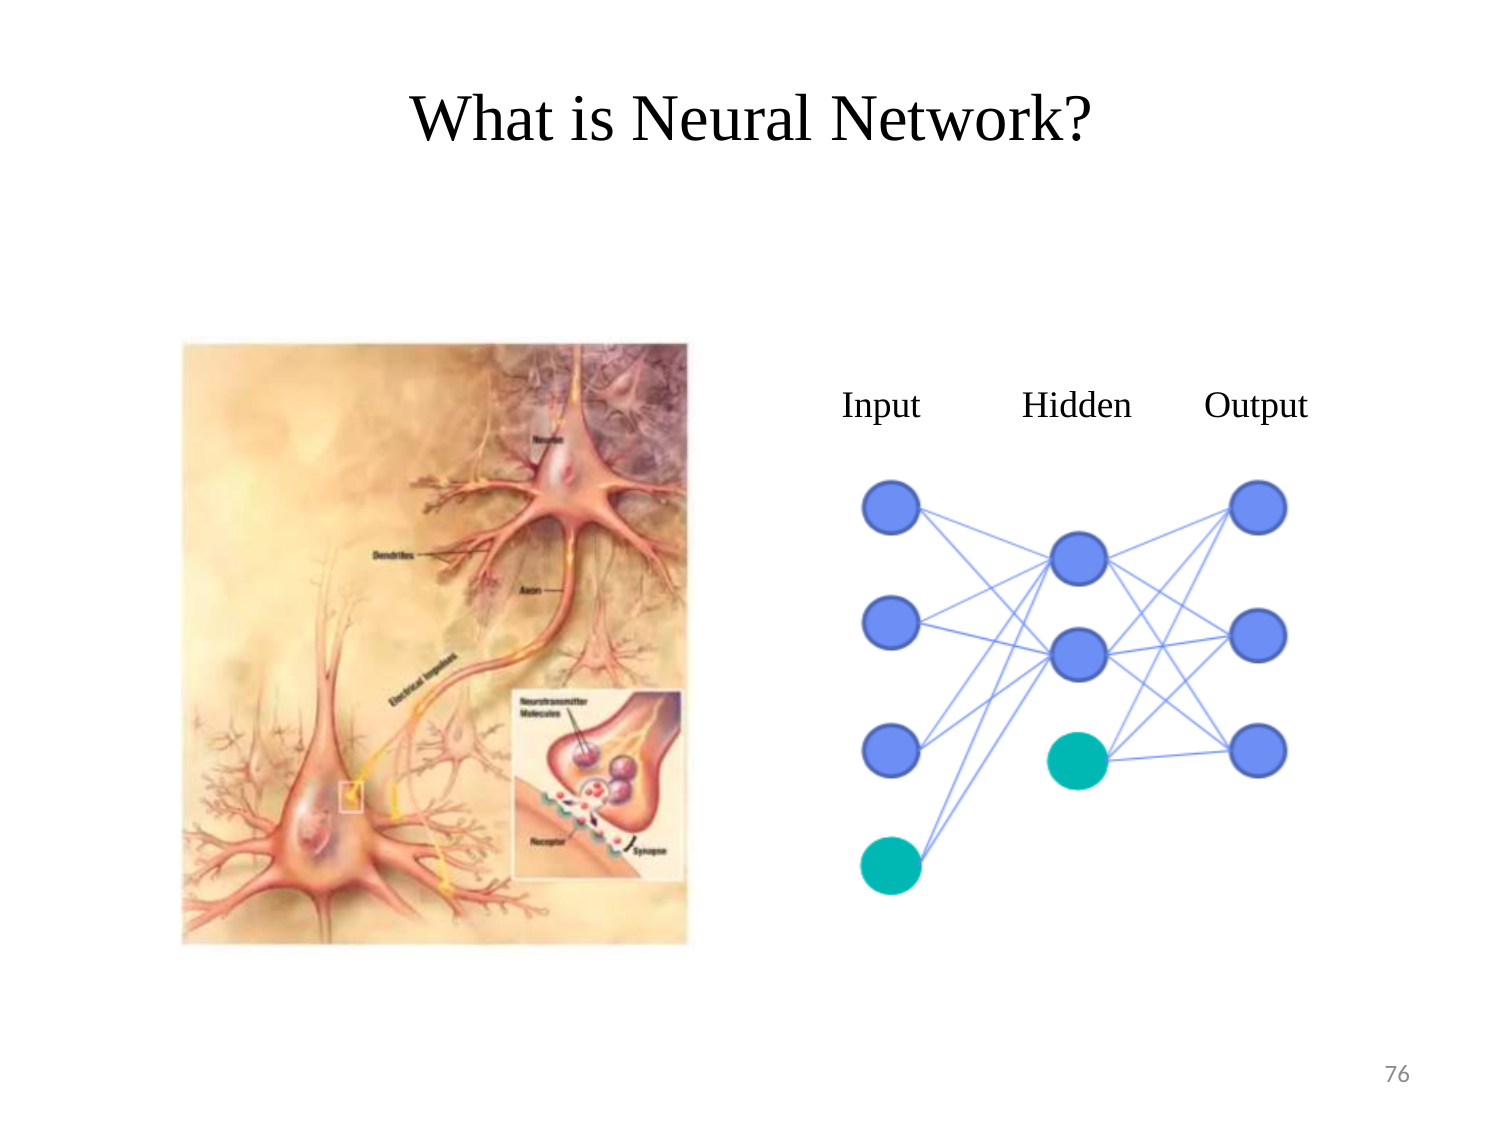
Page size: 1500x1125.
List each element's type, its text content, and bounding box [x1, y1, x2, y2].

text_box Output [1181, 372, 1332, 433]
picture [149, 322, 721, 975]
text_box Hidden [1002, 372, 1152, 433]
picture [830, 443, 1349, 937]
text_box Input [814, 372, 948, 433]
title What is Neural Network? [43, 20, 1461, 208]
slide_number 76 [1074, 1042, 1425, 1103]
